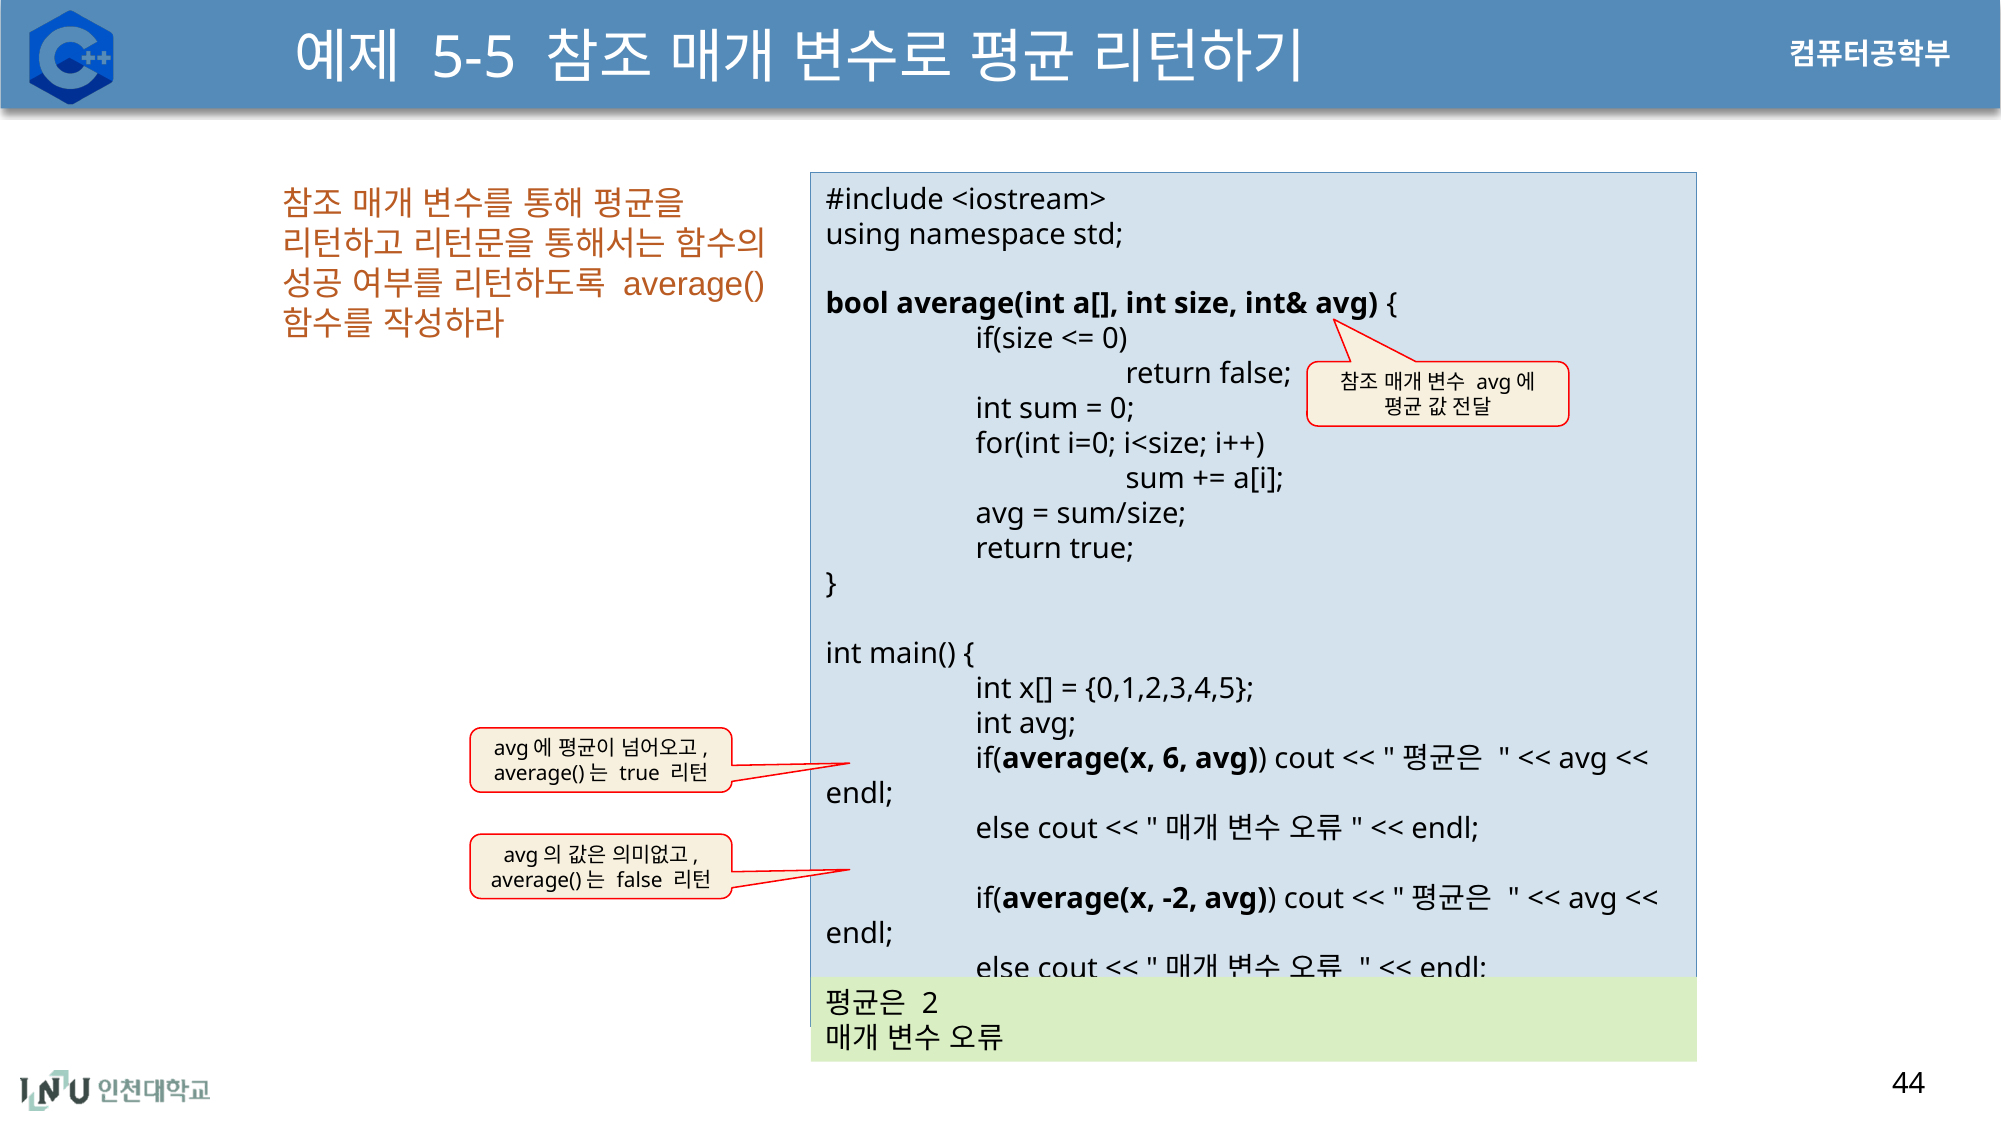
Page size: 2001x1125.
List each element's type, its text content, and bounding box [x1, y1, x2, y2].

text_box #include <iostream> using namespace std; bool average(int a[], int size, int& avg) { if(size <= 0) return false; int sum = 0; for(int i=0; i<size; i++) sum += a[i]; avg = sum/size; return true; } int main() { int x[] = {0,1,2,3,4,5}; int avg; if(average(x, 6, avg)) cout << "평균은 " << avg << endl; else cout << "매개 변수 오류" << endl; if(average(x, -2, avg)) cout << "평균은 " << avg << endl; else cout << "매개 변수 오류 " << endl; } [810, 172, 1697, 976]
title 예제 5-5 참조 매개 변수로 평균 리턴하기 [279, 7, 1390, 102]
text_box 평균은 2 매개 변수 오류 [810, 976, 1697, 1062]
text_box 참조 매개 변수 avg에 평균 값 전달 [1305, 317, 1571, 428]
text_box 참조 매개 변수를 통해 평균을 리턴하고 리턴문을 통해서는 함수의 성공 여부를 리턴하도록 average() 함수를 작성하라 [267, 175, 788, 350]
text_box avg의 값은 의미없고, average()는 false 리턴 [468, 832, 852, 901]
text_box avg에 평균이 넘어오고, average()는 true 리턴 [468, 726, 852, 794]
picture [19, 0, 125, 116]
